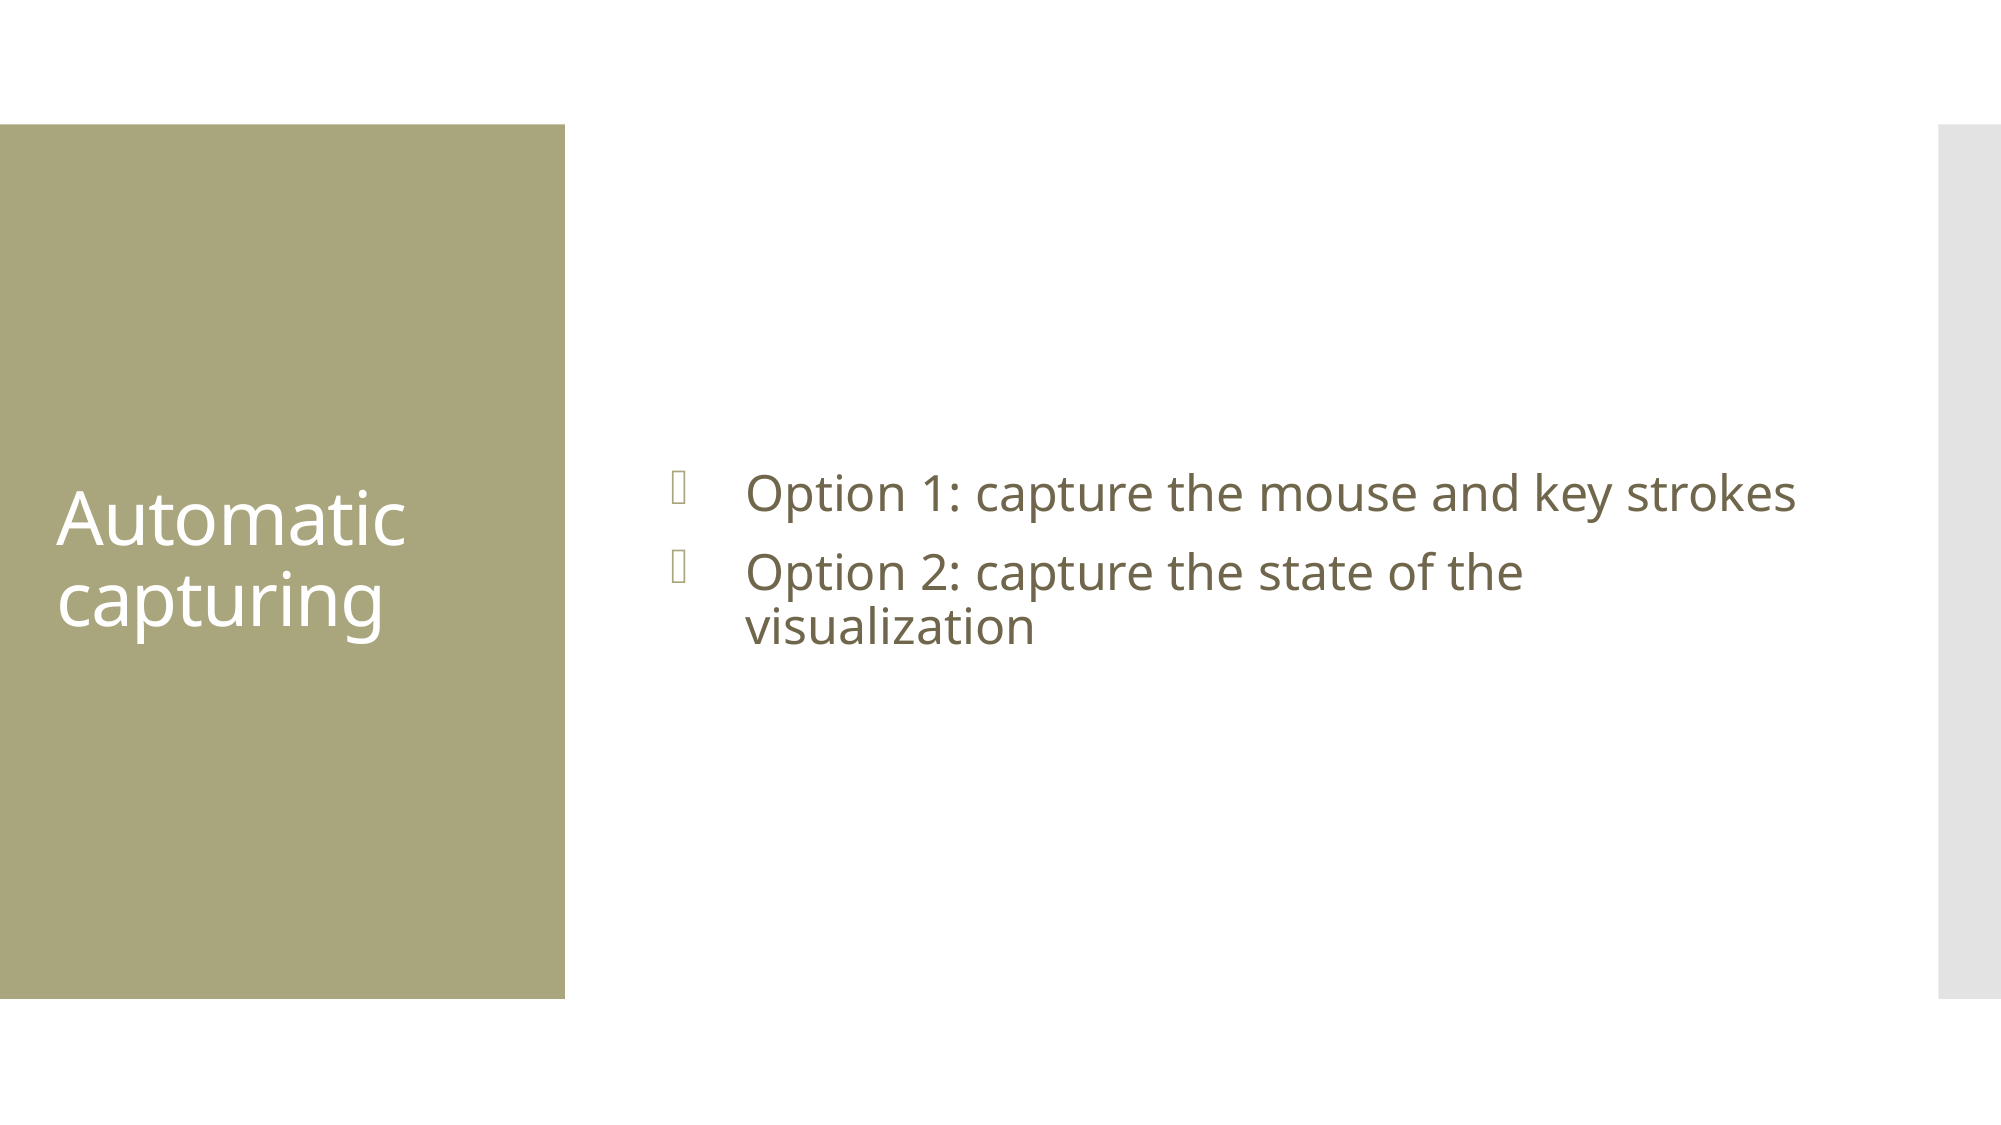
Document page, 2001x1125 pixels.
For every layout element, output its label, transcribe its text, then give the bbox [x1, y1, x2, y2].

list Option 1: capture the mouse and key strokes Option 2: capture the state of the visualization [634, 141, 1835, 982]
title Automatic capturing [41, 184, 525, 940]
